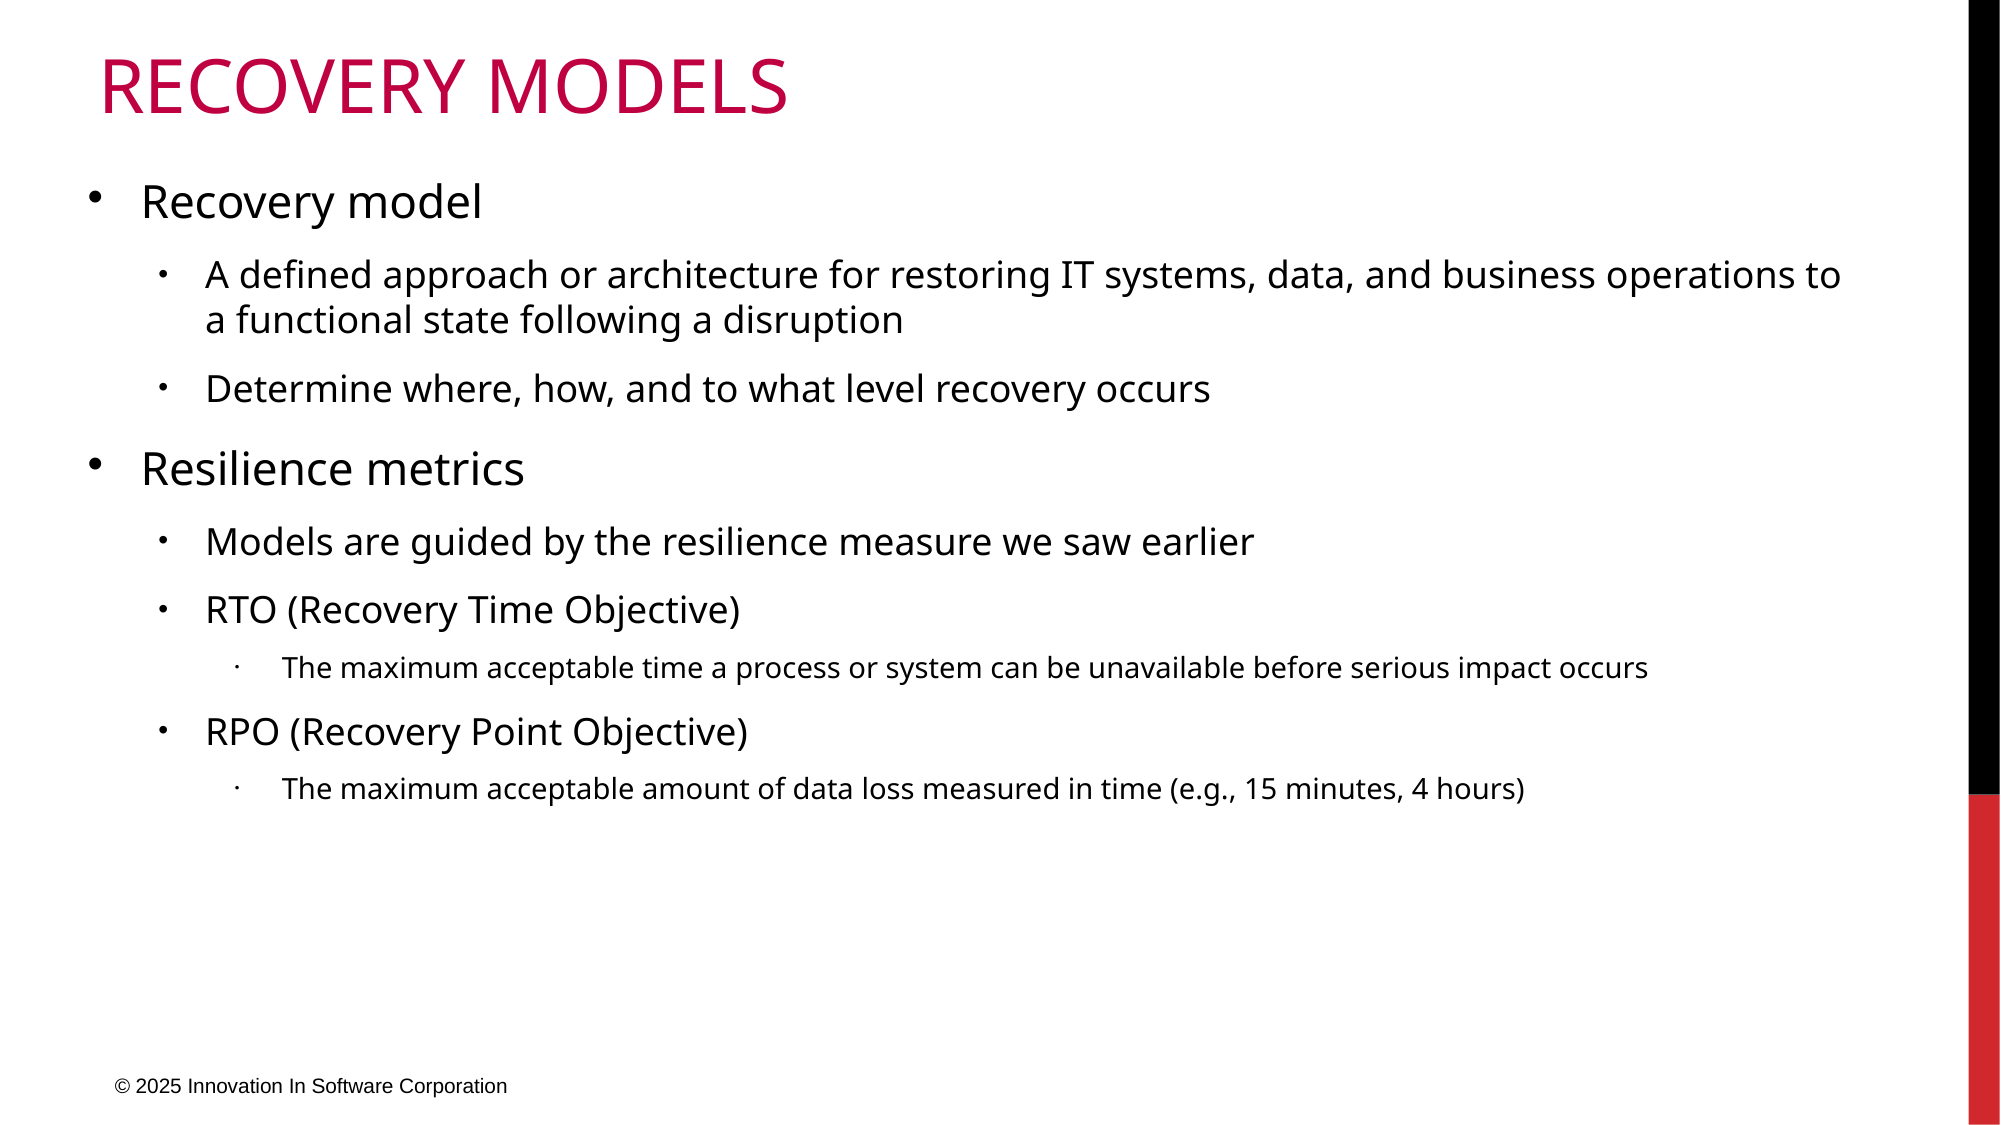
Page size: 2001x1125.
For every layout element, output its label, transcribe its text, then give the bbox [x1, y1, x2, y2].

footer © 2025 Innovation In Software Corporation [99, 1065, 850, 1112]
title Recovery Models [98, 23, 1413, 143]
list Recovery model A defined approach or architecture for restoring IT systems, data, and business operations to a functional state following a disruption Determine where, how, and to what level recovery occurs Resilience metrics Models are guided by the resilience measure we saw earlier RTO (Recovery Time Objective) The maximum acceptable time a process or system can be unavailable before serious impact occurs RPO (Recovery Point Objective) The maximum acceptable amount of data loss measured in time (e.g., 15 minutes, 4 hours) [69, 172, 1874, 1001]
